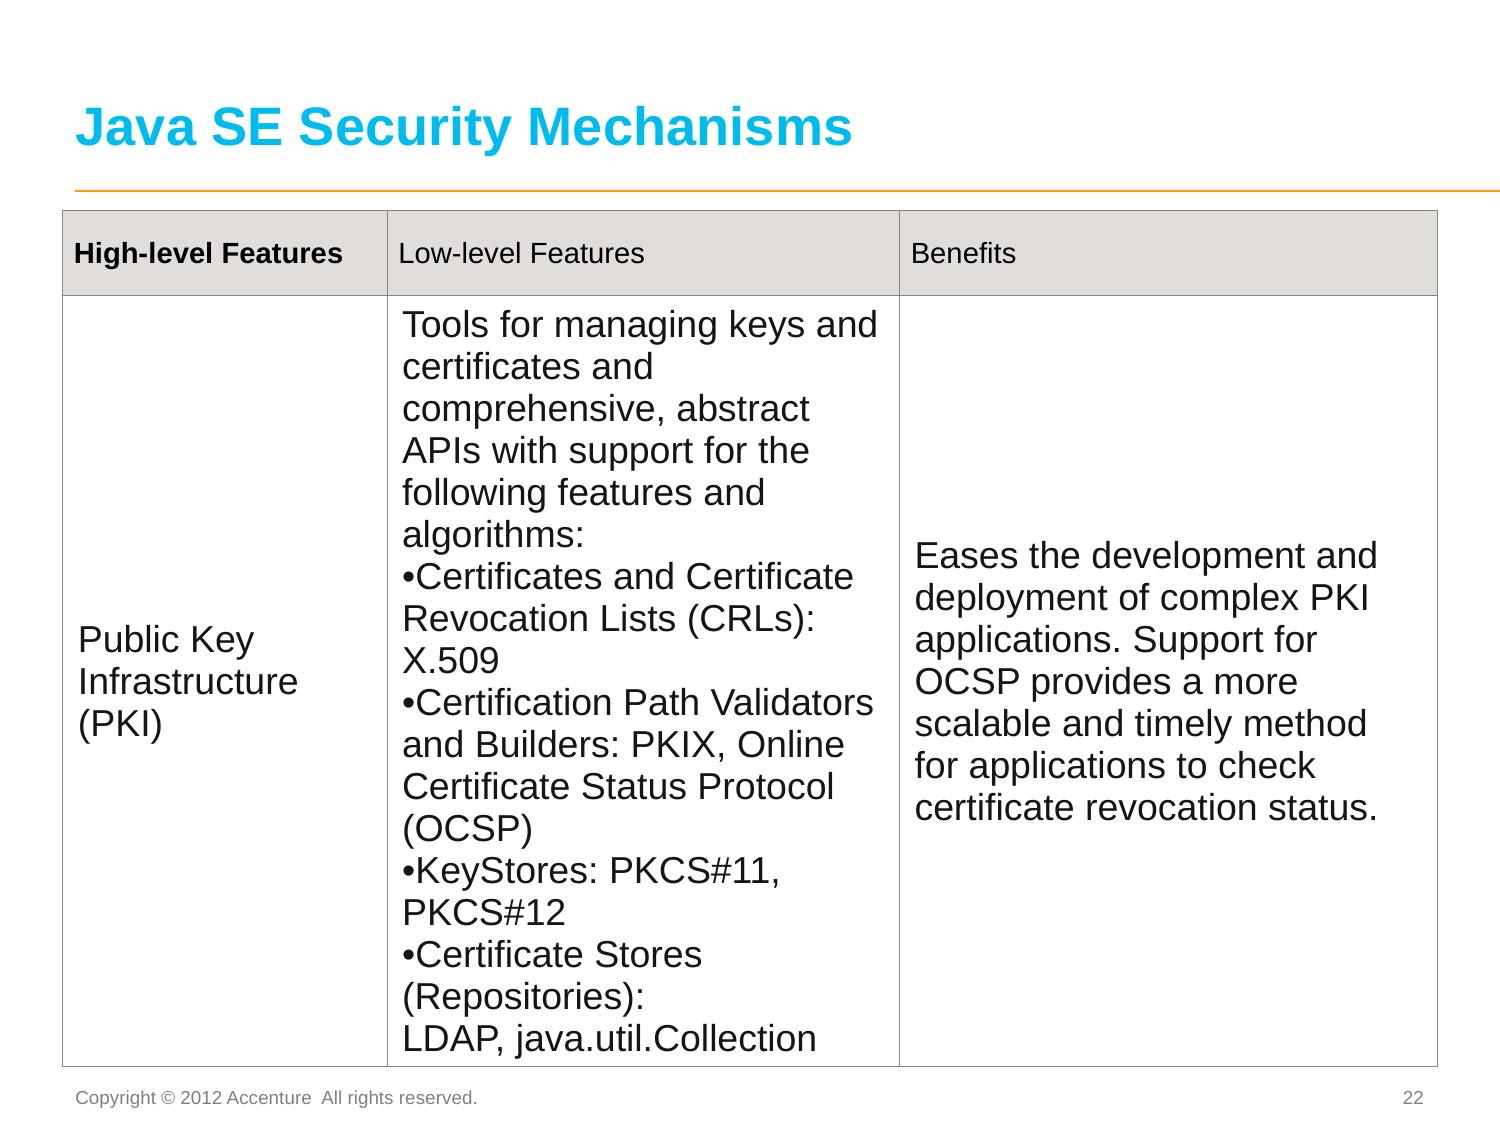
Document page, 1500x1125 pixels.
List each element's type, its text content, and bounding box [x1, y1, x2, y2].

table_header Low-level Features [388, 211, 899, 295]
table_header Benefits [900, 211, 1437, 295]
table_cell Public Key Infrastructure (PKI) [63, 296, 387, 1066]
title Java SE Security Mechanisms [75, 27, 1422, 157]
table_cell Eases the development and deployment of complex PKI applications. Support for OCSP provides a more scalable and timely method for applications to check certificate revocation status. [900, 296, 1437, 1066]
table_header High-level Features [63, 211, 387, 295]
table_cell Tools for managing keys and certificates and comprehensive, abstract APIs with support for the following features and algorithms: Certificates and Certificate Revocation Lists (CRLs): X.509 Certification Path Validators and Builders: PKIX, Online Certificate Status Protocol (OCSP) KeyStores: PKCS#11, PKCS#12 Certificate Stores (Repositories): LDAP, java.util.Collection [388, 296, 899, 1066]
